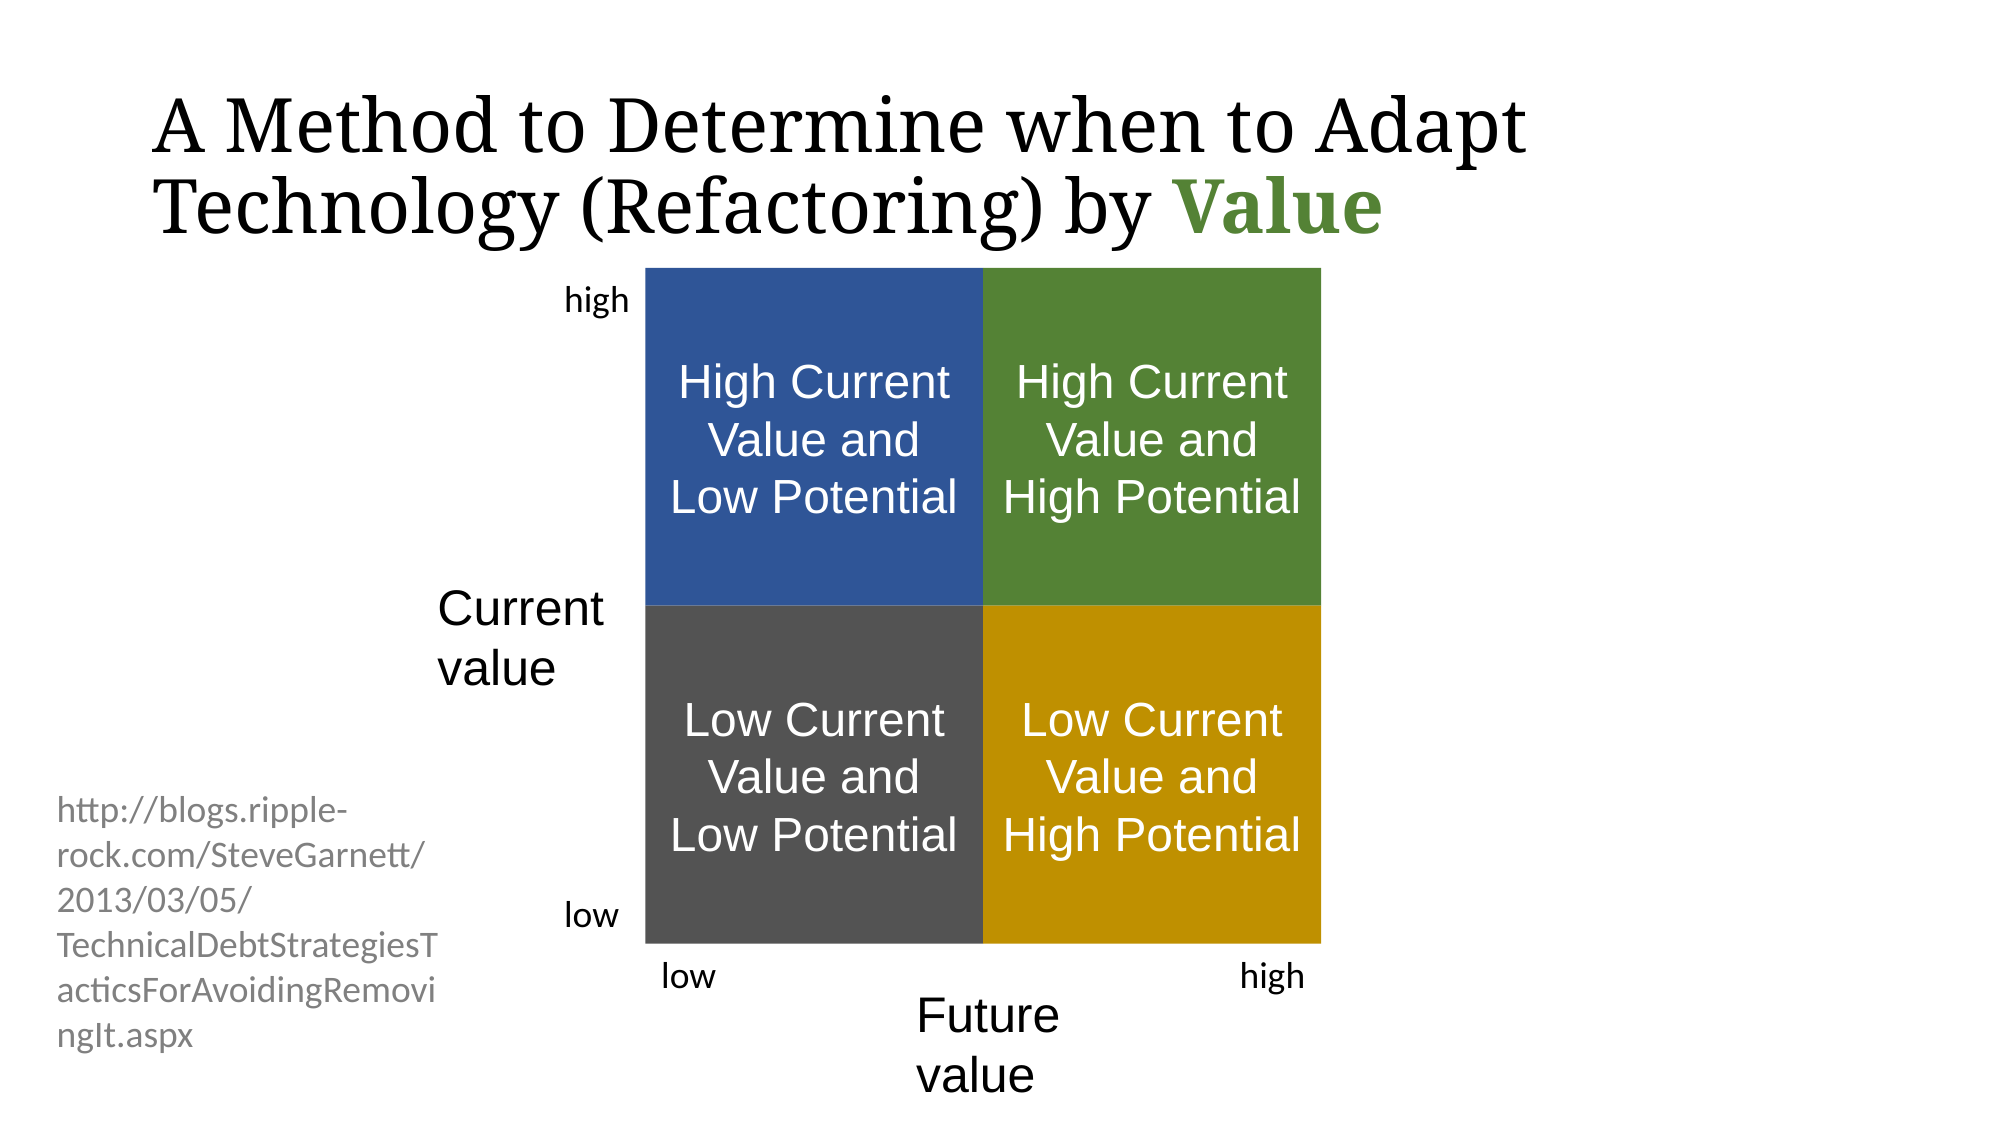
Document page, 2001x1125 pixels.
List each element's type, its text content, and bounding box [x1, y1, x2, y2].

title A Method to Determine when to Adapt Technology (Refactoring) by Value [137, 59, 1624, 278]
text_box http://blogs.ripple-rock.com/SteveGarnett/2013/03/05/TechnicalDebtStrategiesTacticsForAvoidingRemovingIt.aspx [41, 777, 422, 1062]
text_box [422, 267, 1322, 1112]
